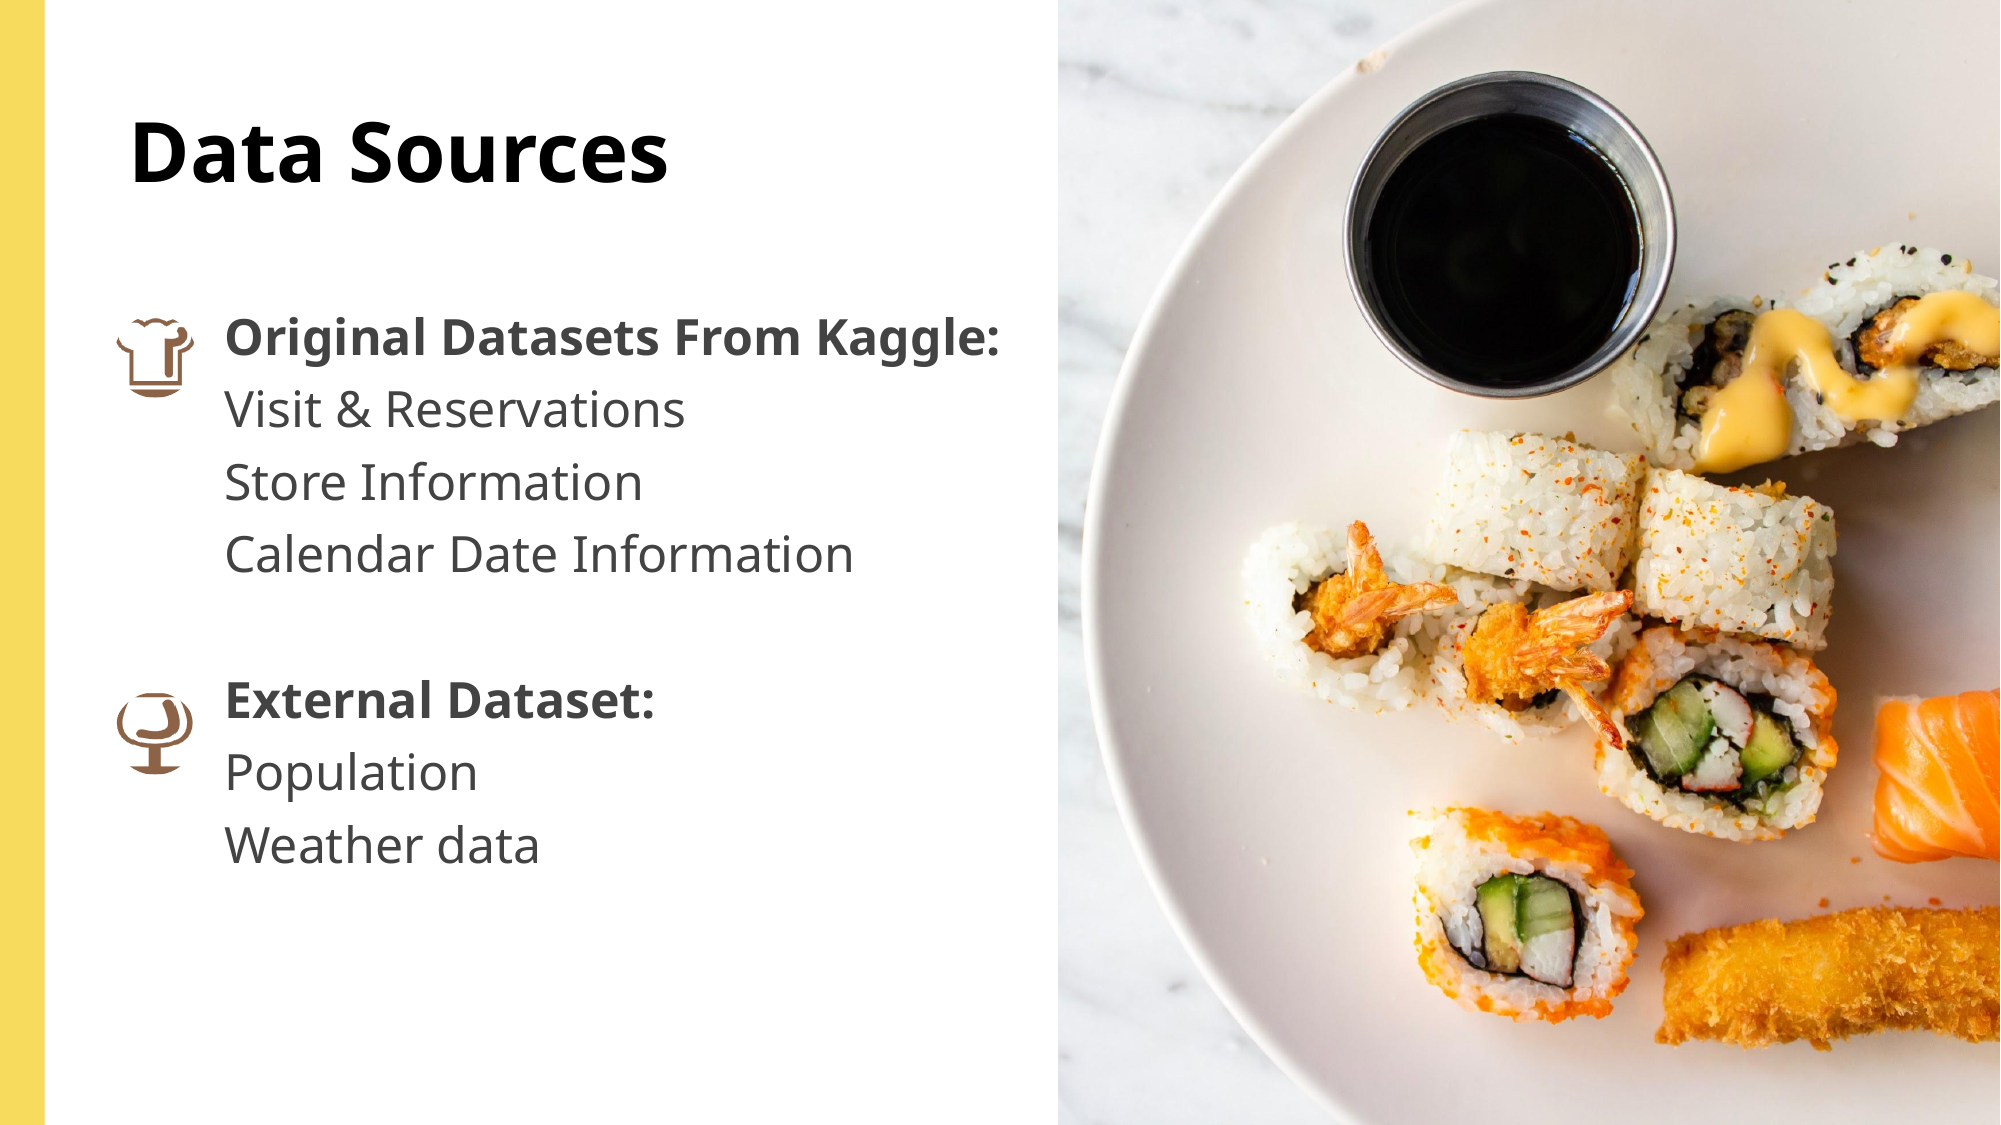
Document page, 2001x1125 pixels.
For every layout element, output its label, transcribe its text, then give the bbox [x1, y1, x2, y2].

title Data Sources [113, 47, 1052, 250]
text_box Original Datasets From Kaggle: Visit & Reservations Store Information Calendar Date Information External Dataset: Population Weather data [209, 290, 1052, 950]
picture [1057, 0, 2000, 1125]
picture [113, 691, 197, 776]
picture [113, 314, 197, 399]
